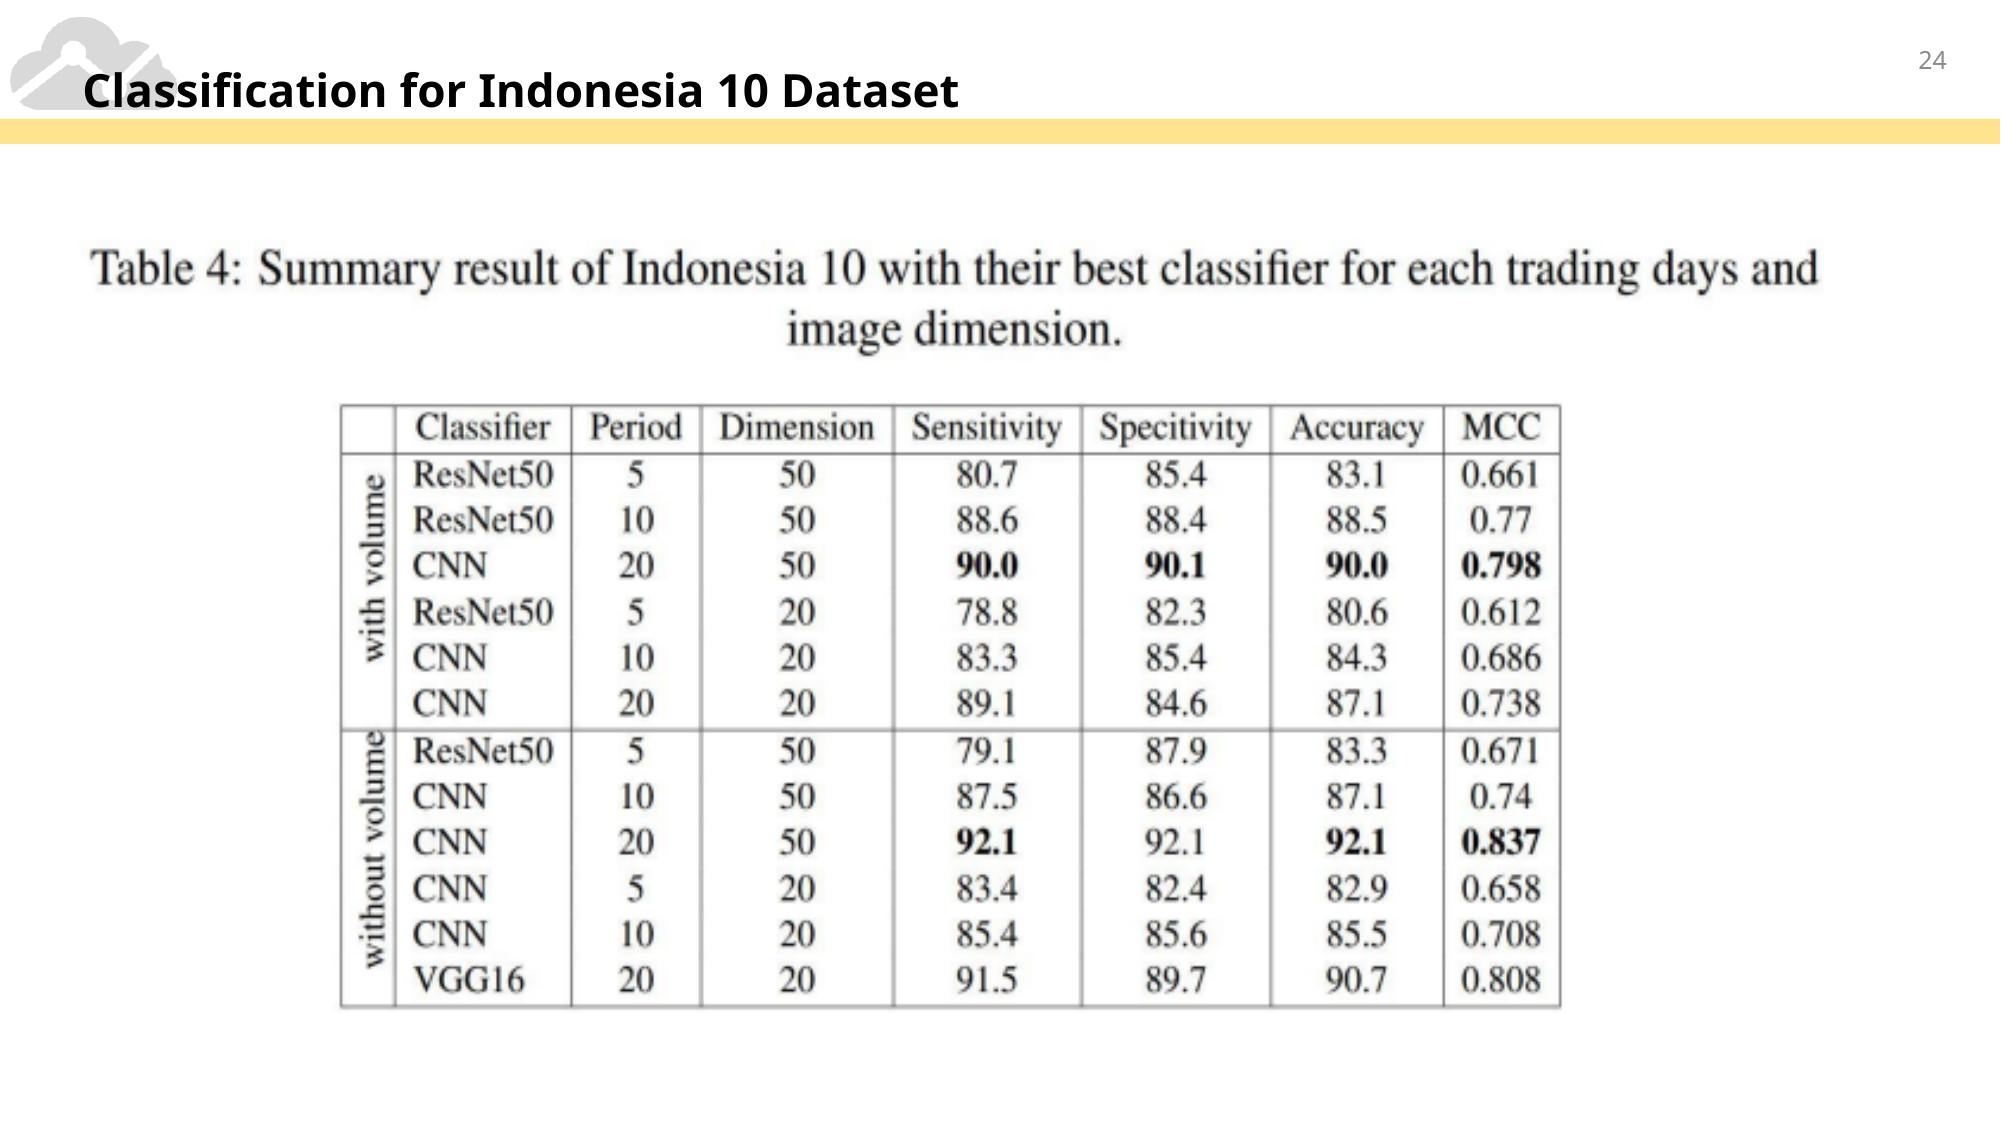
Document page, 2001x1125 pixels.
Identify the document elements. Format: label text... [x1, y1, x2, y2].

text_box Classification for Indonesia 10 Dataset [67, 54, 975, 125]
picture [22, 171, 1978, 1084]
picture [0, 8, 188, 121]
slide_number 24 [1511, 31, 1962, 92]
